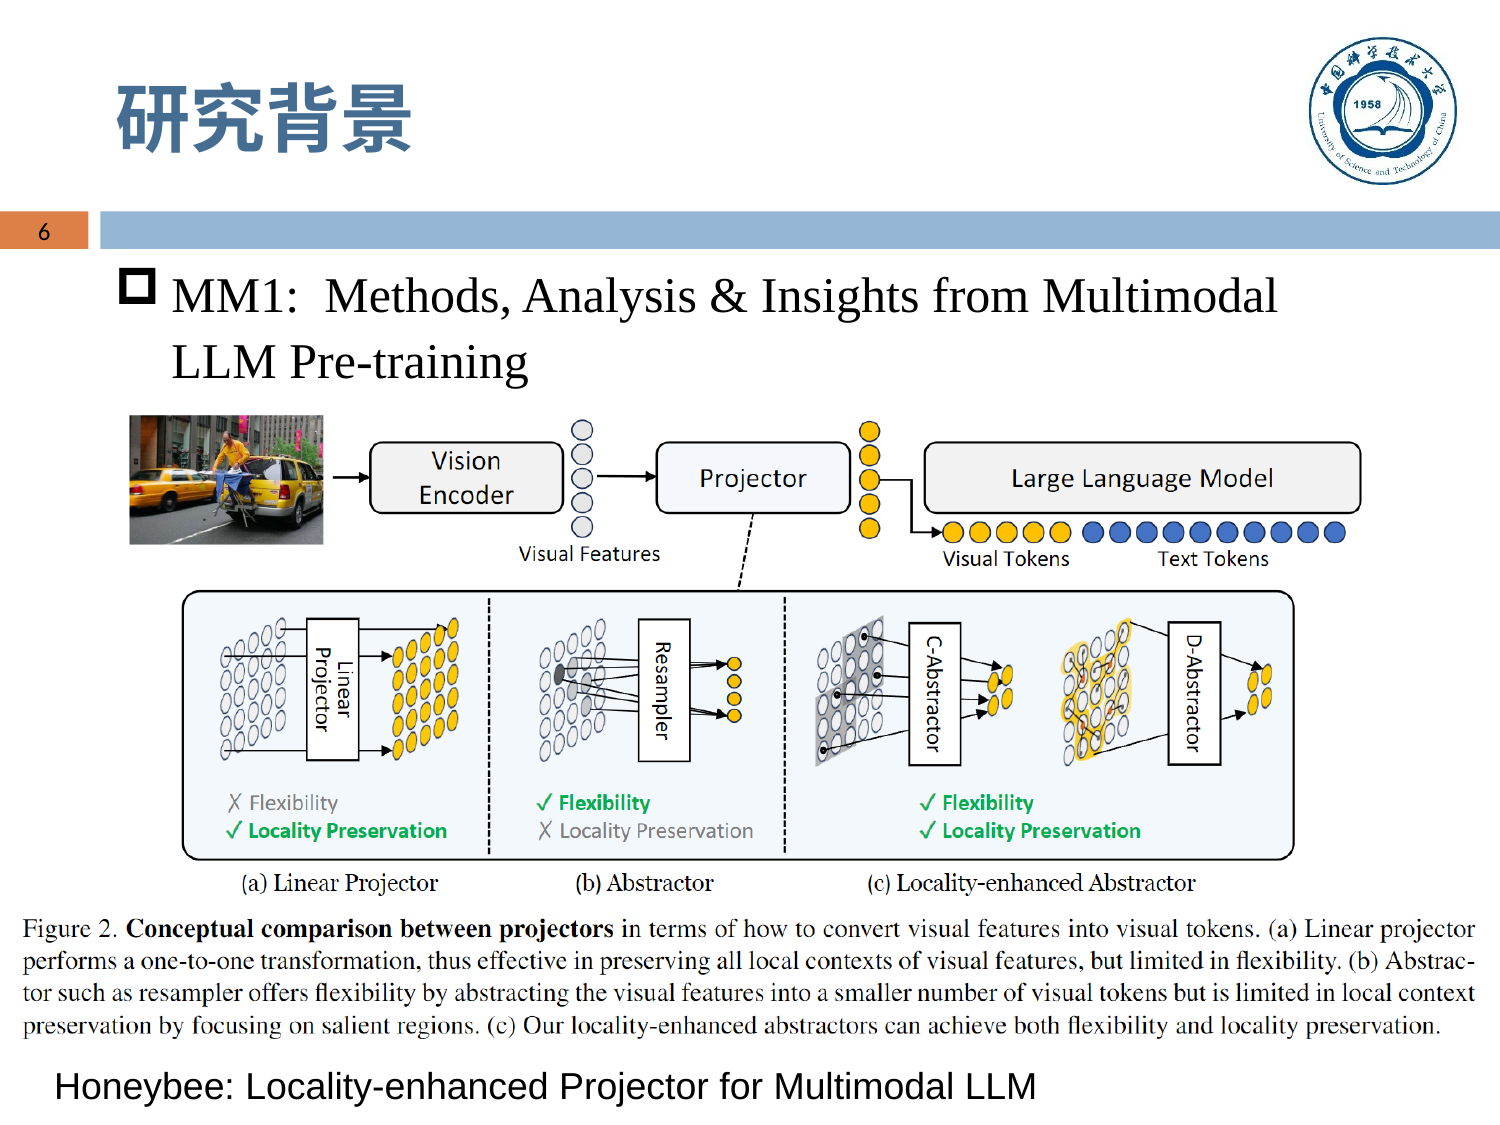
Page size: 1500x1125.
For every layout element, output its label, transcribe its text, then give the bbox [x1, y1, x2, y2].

picture [0, 391, 1500, 1049]
text_box Honeybee: Locality-enhanced Projector for Multimodal LLM [39, 1054, 1209, 1115]
title 研究背景 [100, 35, 1438, 198]
text_box MM1: Methods, Analysis & Insights from Multimodal LLM Pre-training [100, 249, 1409, 391]
slide_number 6 [0, 211, 89, 250]
picture [1305, 29, 1457, 185]
